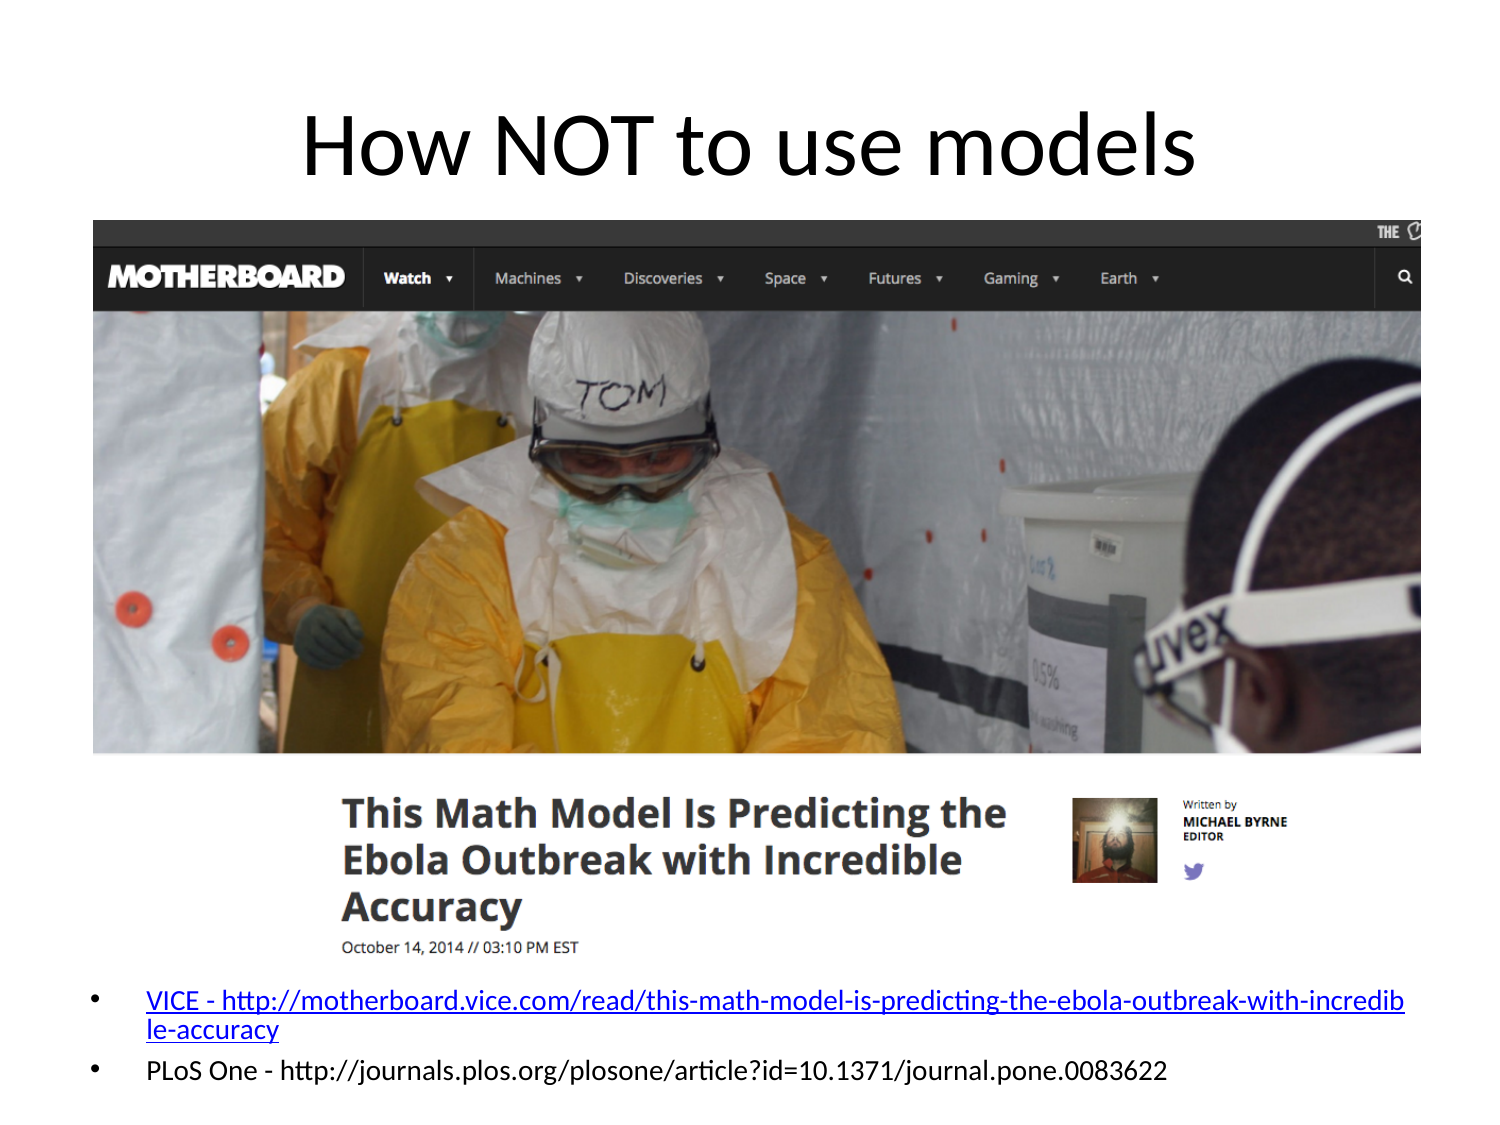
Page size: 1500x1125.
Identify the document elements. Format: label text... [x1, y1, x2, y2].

list VICE - http://motherboard.vice.com/read/this-math-model-is-predicting-the-ebola-outbreak-with-incredible-accuracy PLoS One - http://journals.plos.org/plosone/article?id=10.1371/journal.pone.0083622 [75, 973, 1425, 1107]
picture [92, 219, 1421, 985]
title How NOT to use models [75, 45, 1425, 233]
